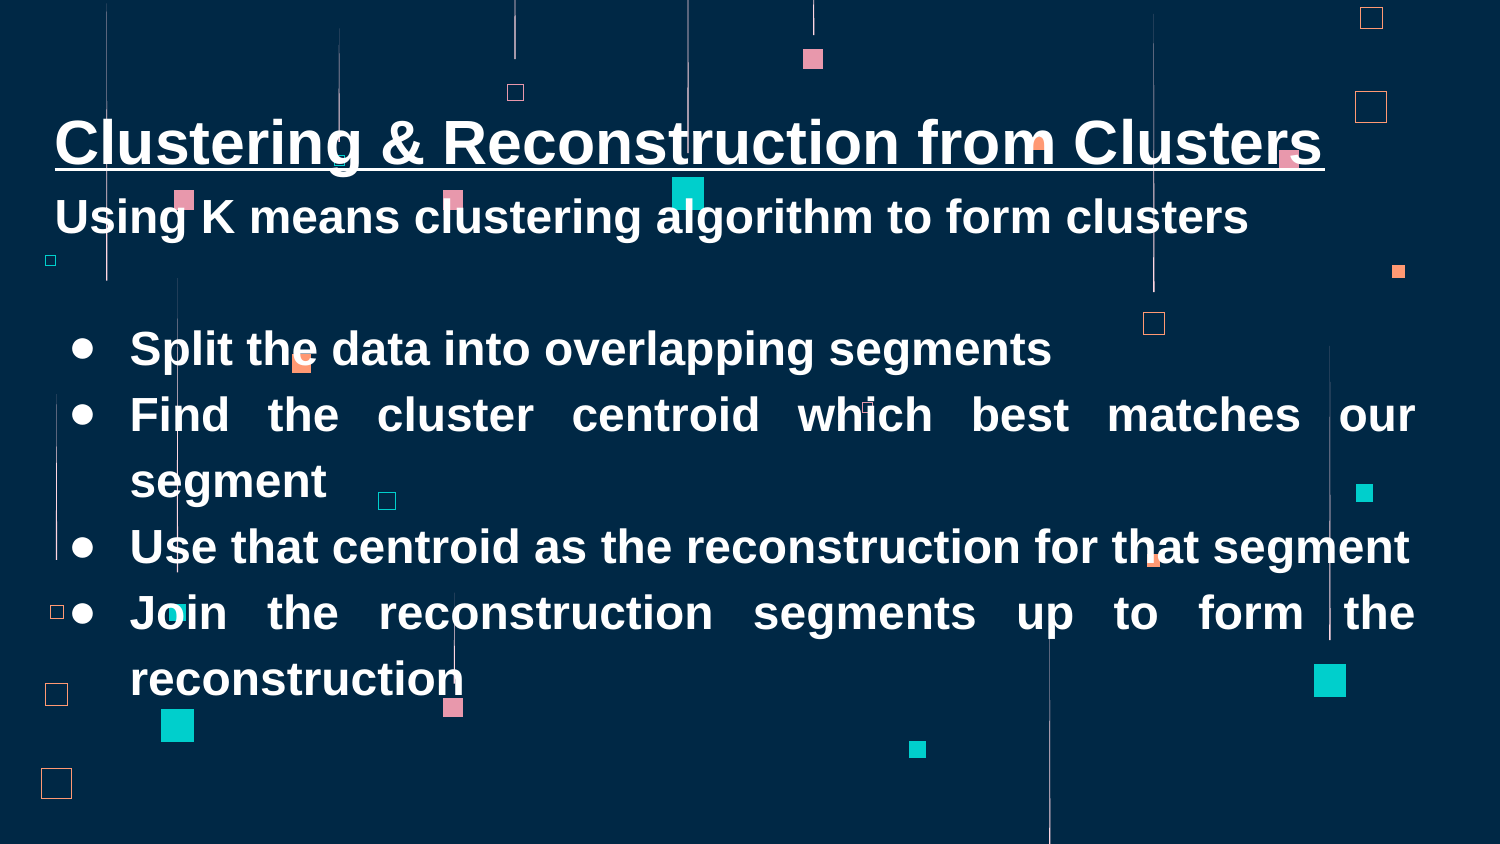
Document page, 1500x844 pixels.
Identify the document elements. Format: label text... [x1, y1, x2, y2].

text_box Clustering & Reconstruction from Clusters Using K means clustering algorithm to form clusters Split the data into overlapping segments Find the cluster centroid which best matches our segment Use that centroid as the reconstruction for that segment Join the reconstruction segments up to form the reconstruction [39, 75, 1433, 844]
